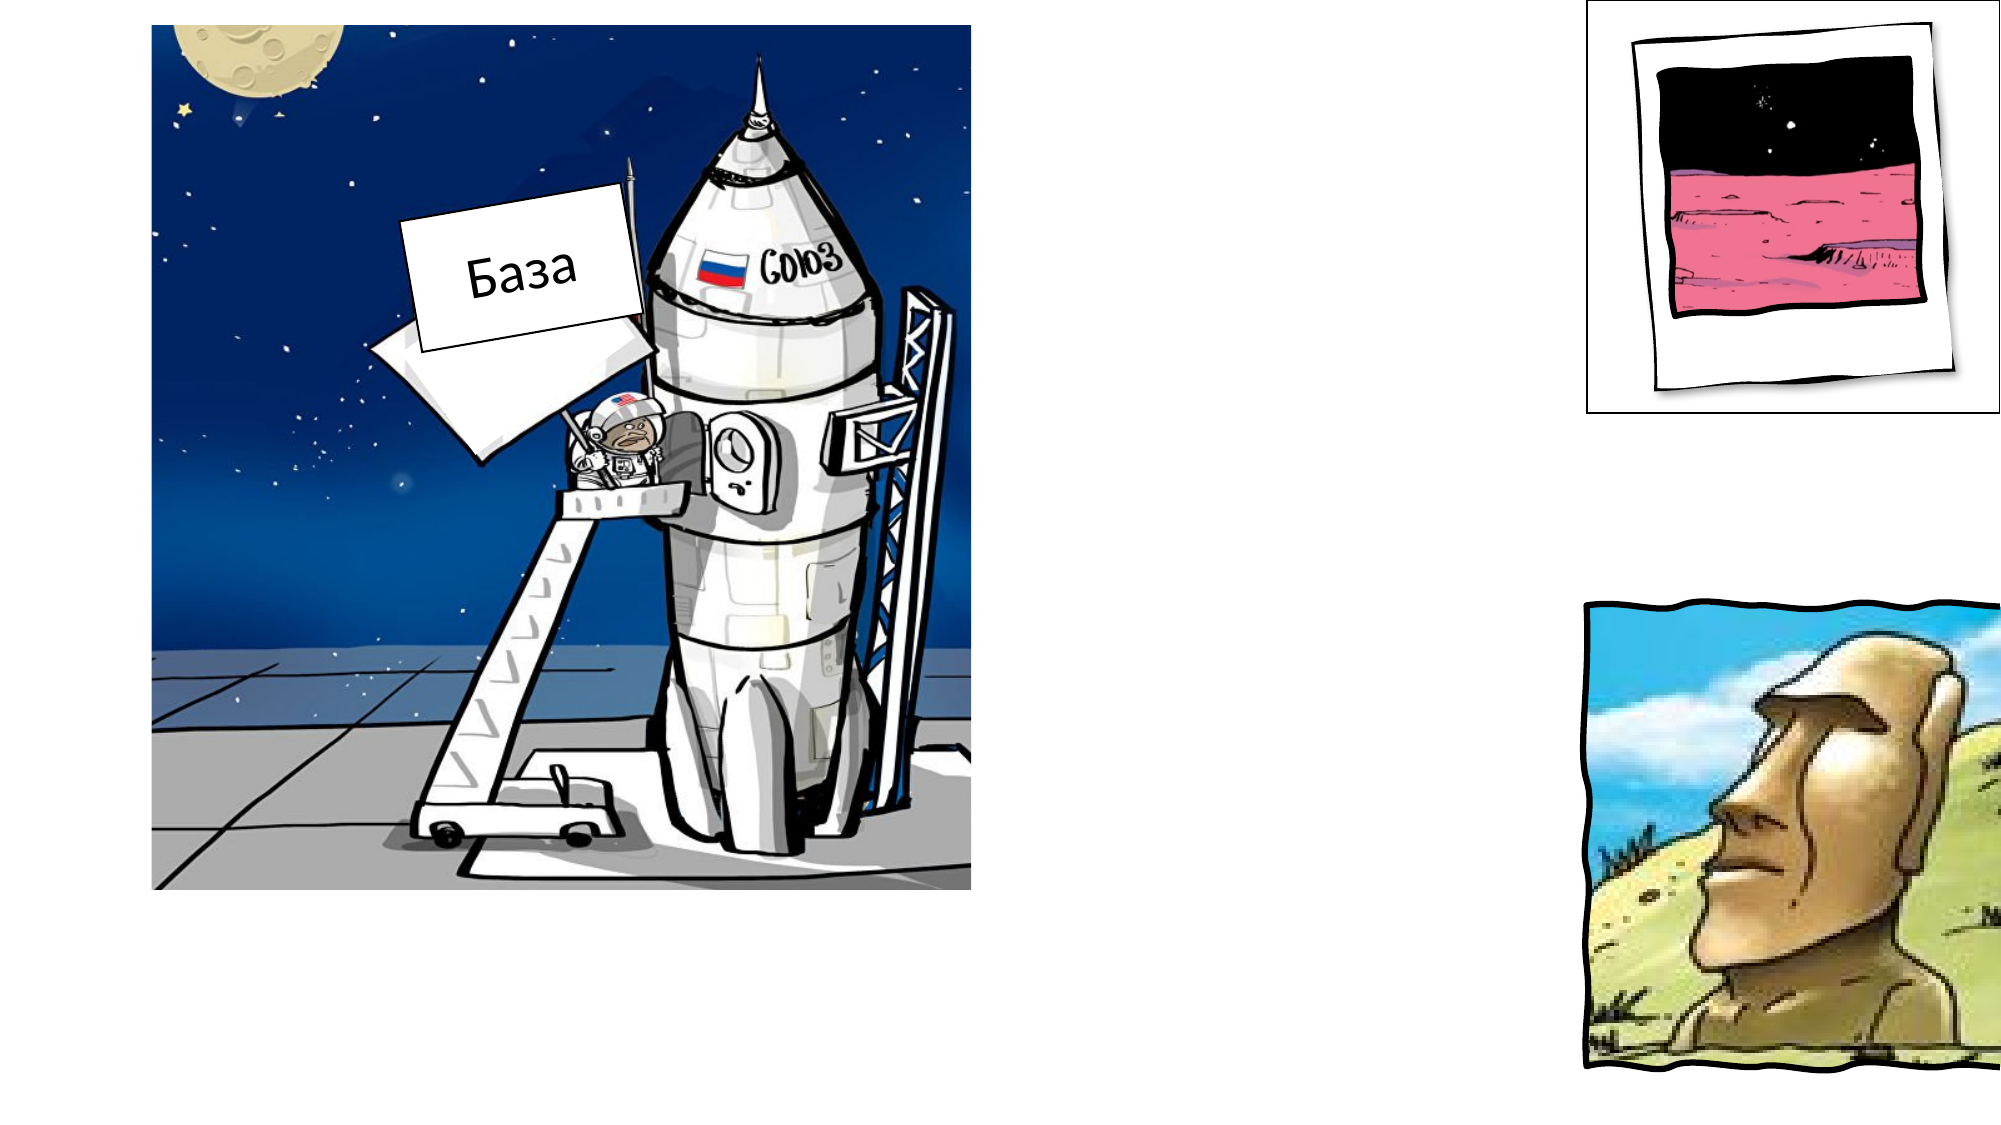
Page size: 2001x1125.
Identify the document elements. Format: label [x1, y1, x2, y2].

text_box [1645, 34, 1941, 379]
picture [1586, 605, 2001, 1067]
text_box [1586, 0, 2000, 414]
text_box [151, 25, 972, 890]
